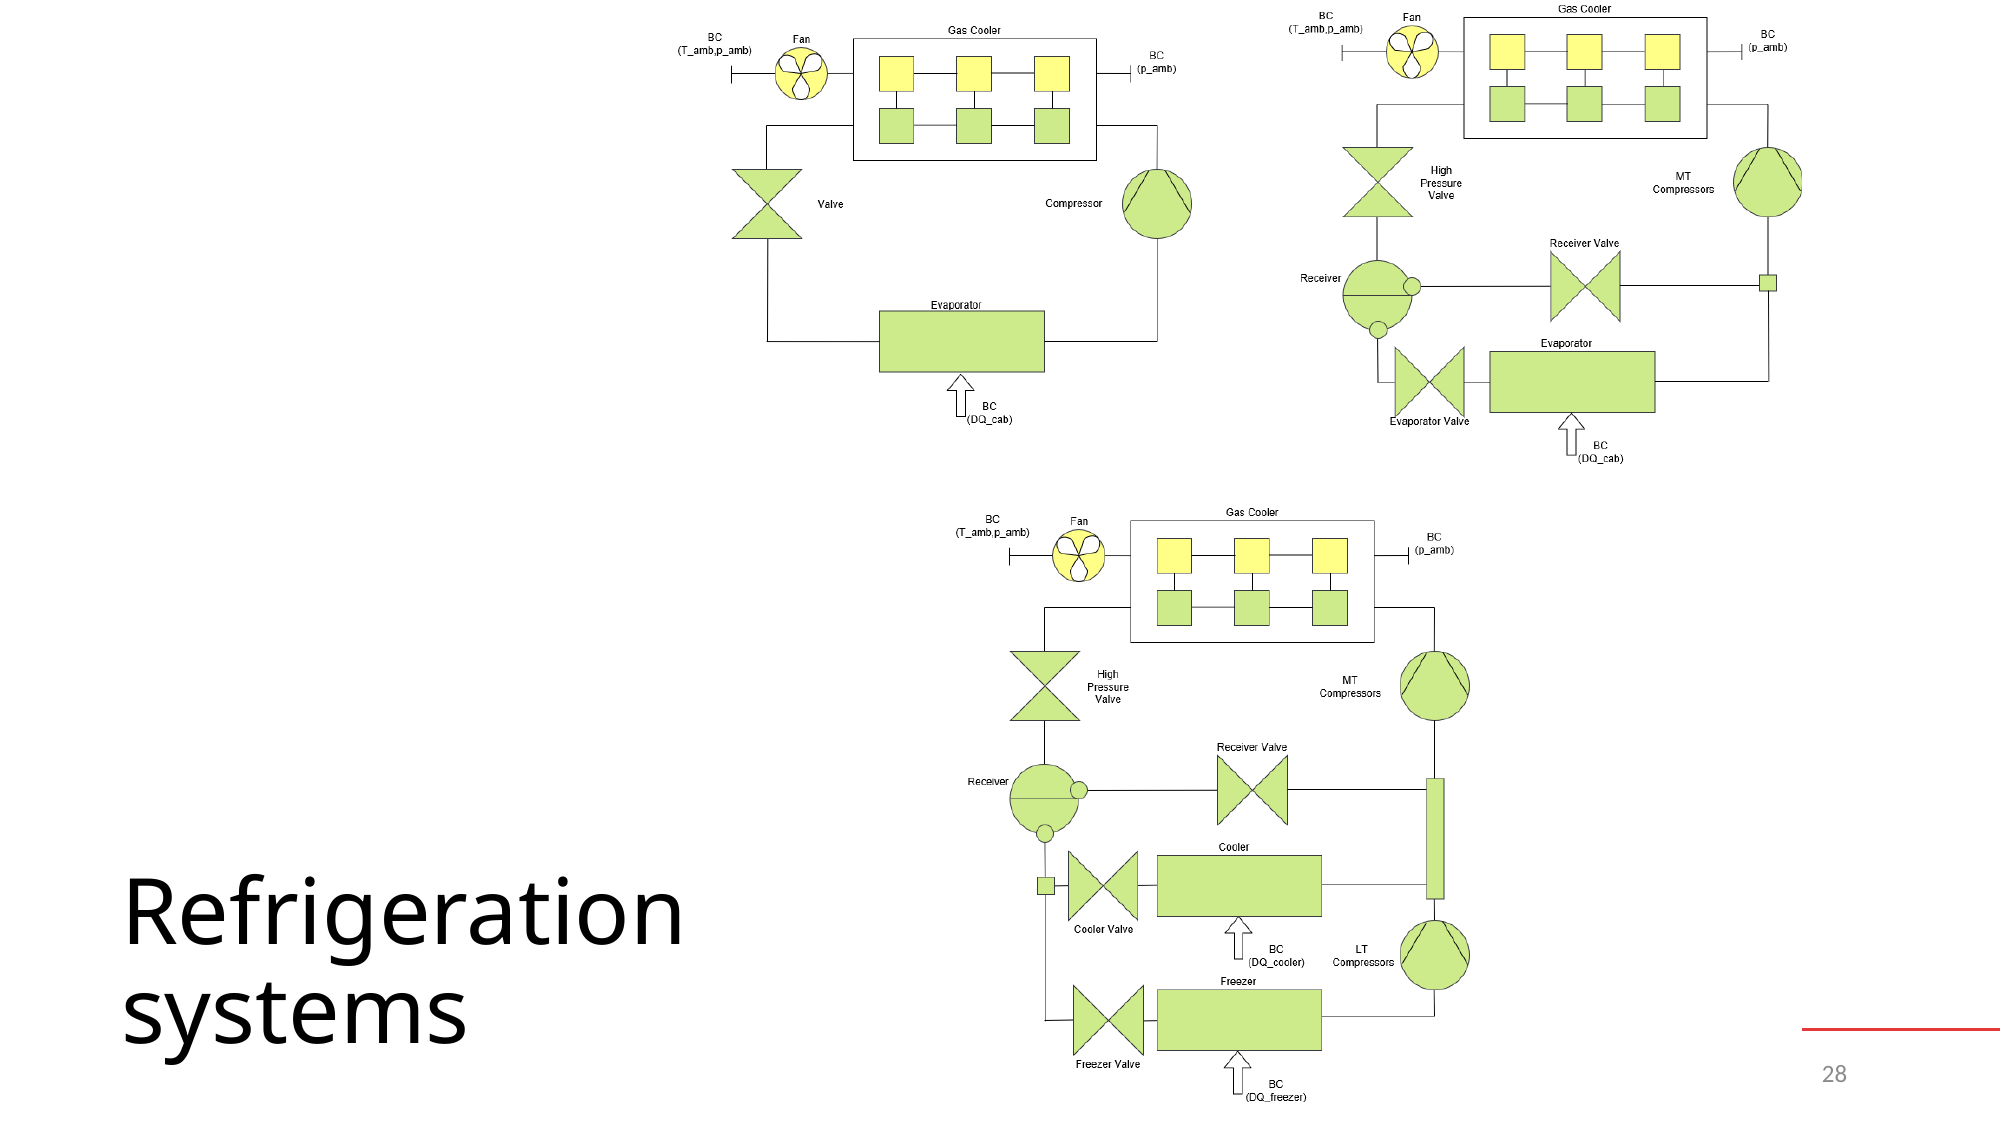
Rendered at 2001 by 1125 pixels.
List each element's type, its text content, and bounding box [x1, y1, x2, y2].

title Refrigeration systems [106, 855, 677, 1073]
slide_number 28 [1412, 1042, 1863, 1103]
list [677, 0, 1802, 1102]
